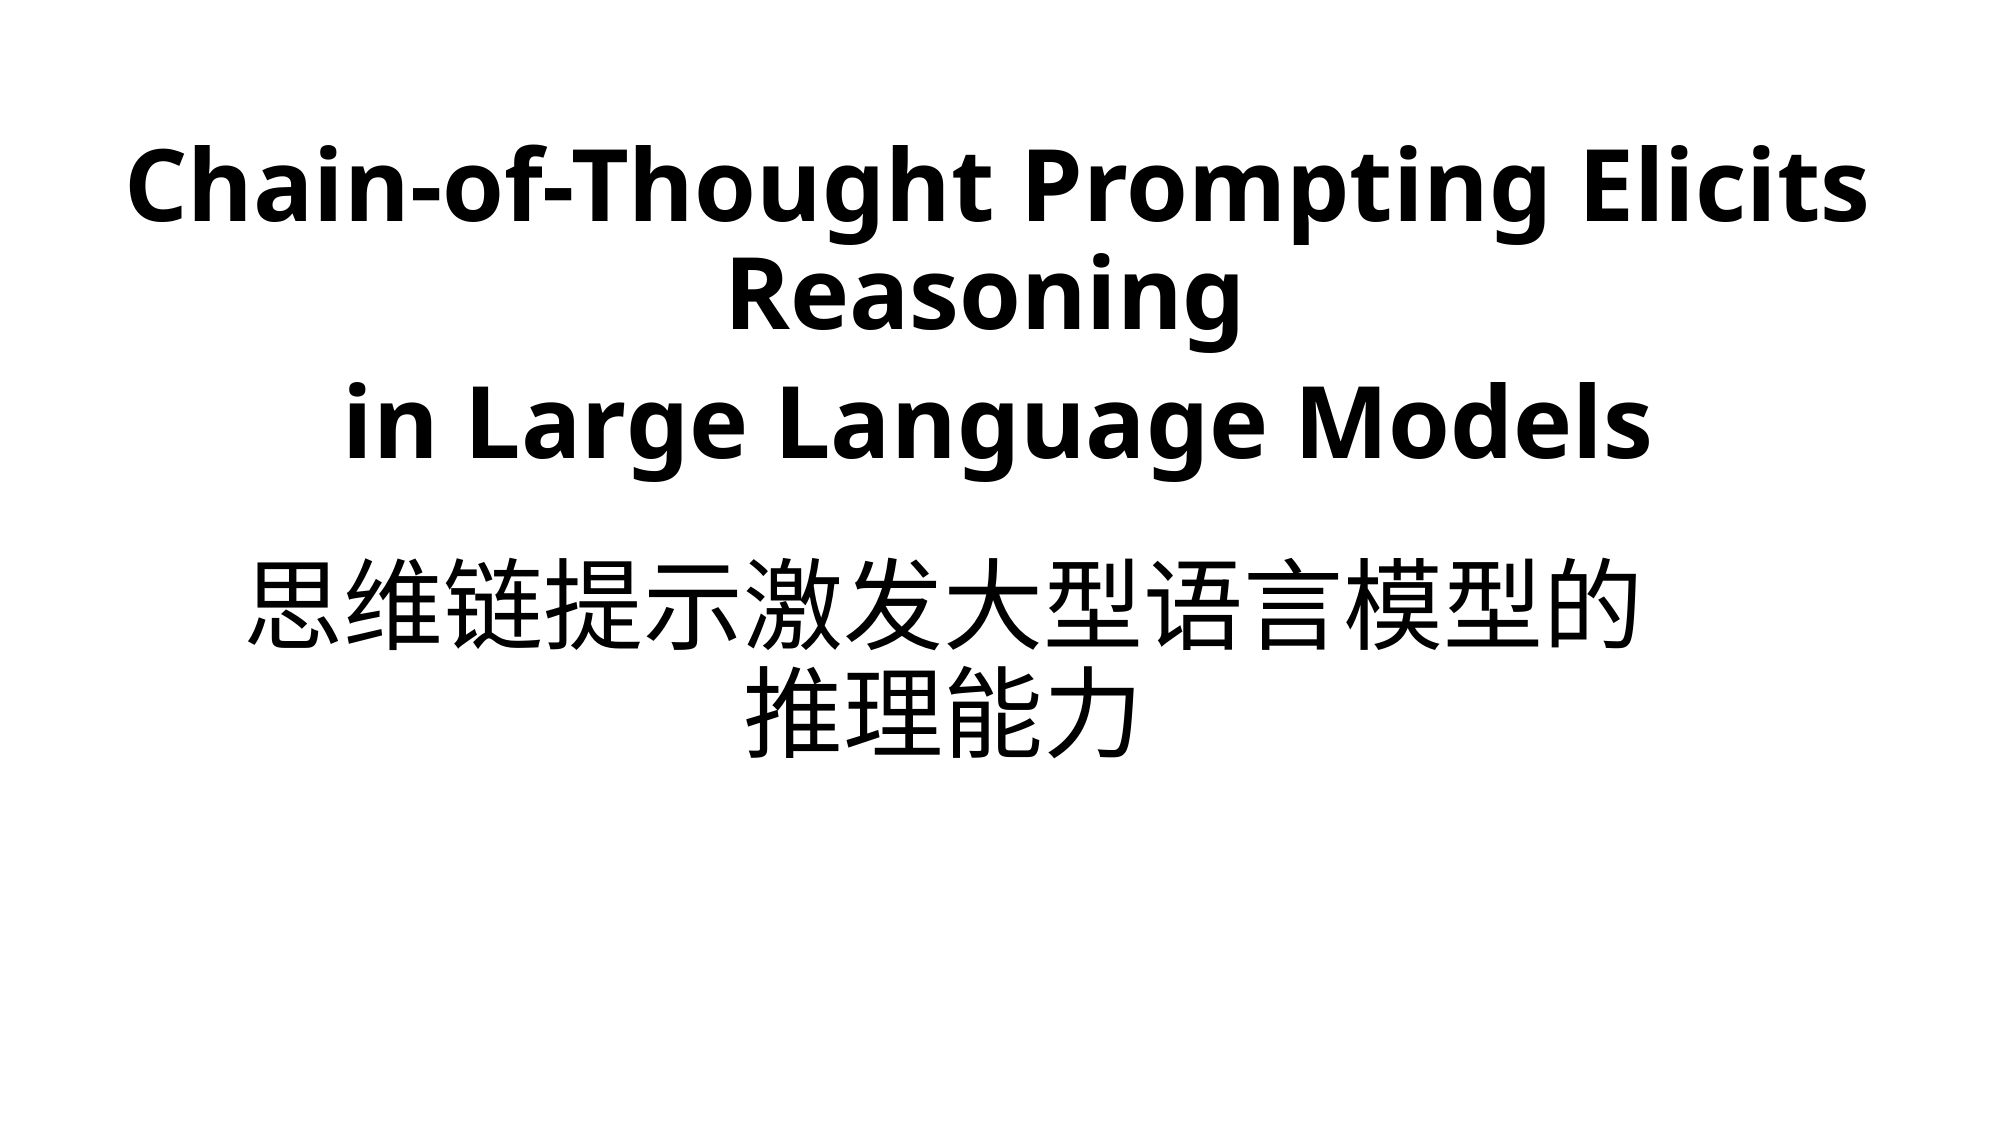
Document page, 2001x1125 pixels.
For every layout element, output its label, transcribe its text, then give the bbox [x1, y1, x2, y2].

title 思维链提示激发大型语言模型的推理能力 [193, 548, 1694, 780]
subtitle Chain-of-Thought Prompting Elicits Reasoning in Large Language Models [0, 127, 2000, 548]
